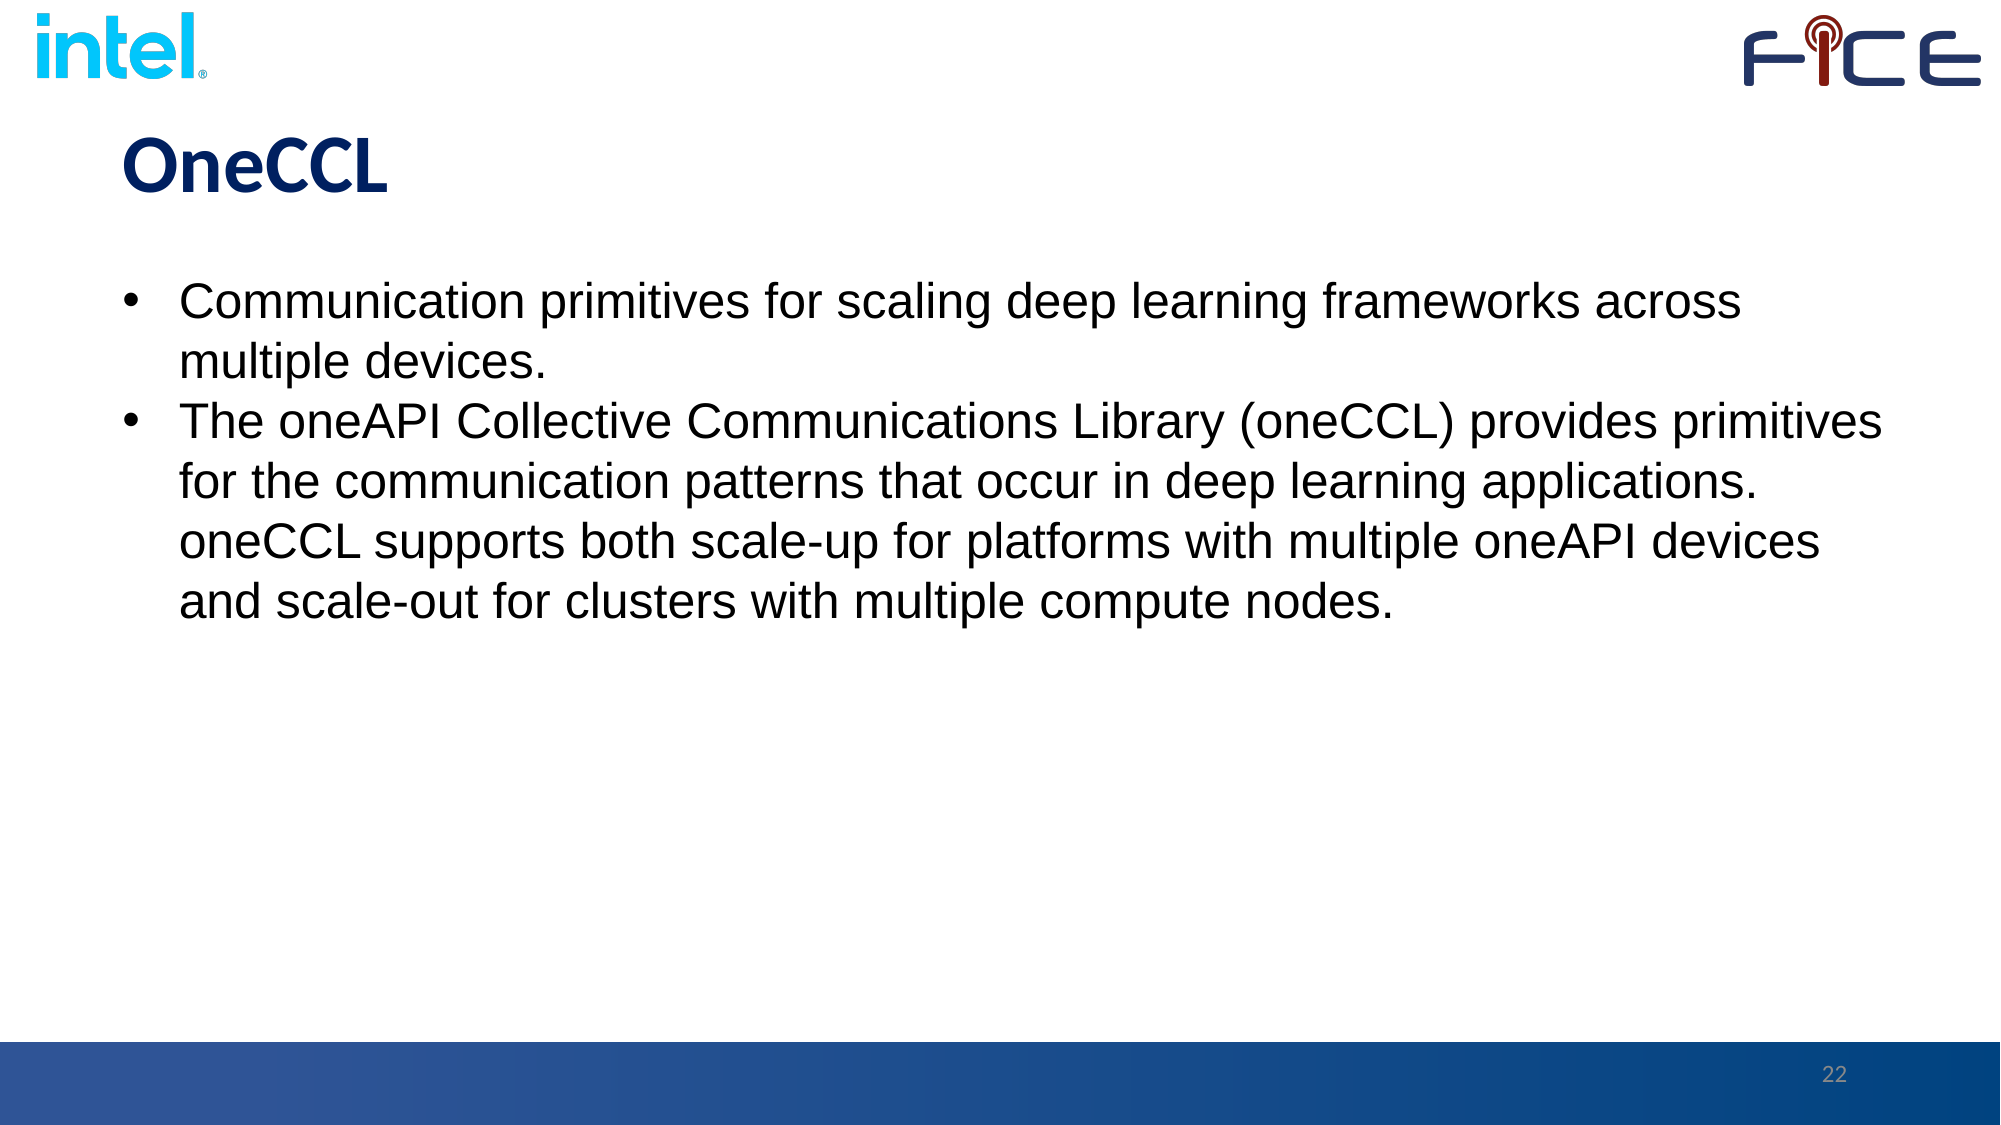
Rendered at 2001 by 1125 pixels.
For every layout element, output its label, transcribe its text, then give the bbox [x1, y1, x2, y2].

slide_number 22 [1412, 1042, 1863, 1103]
text_box Communication primitives for scaling deep learning frameworks across multiple devices. The oneAPI Collective Communications Library (oneCCL) provides primitives for the communication patterns that occur in deep learning applications. oneCCL supports both scale-up for platforms with multiple oneAPI devices and scale-out for clusters with multiple compute nodes. [107, 261, 1910, 998]
text_box OneCCL [107, 59, 1882, 217]
picture [1744, 15, 1981, 86]
picture [142, 43, 164, 51]
picture [35, 11, 208, 80]
